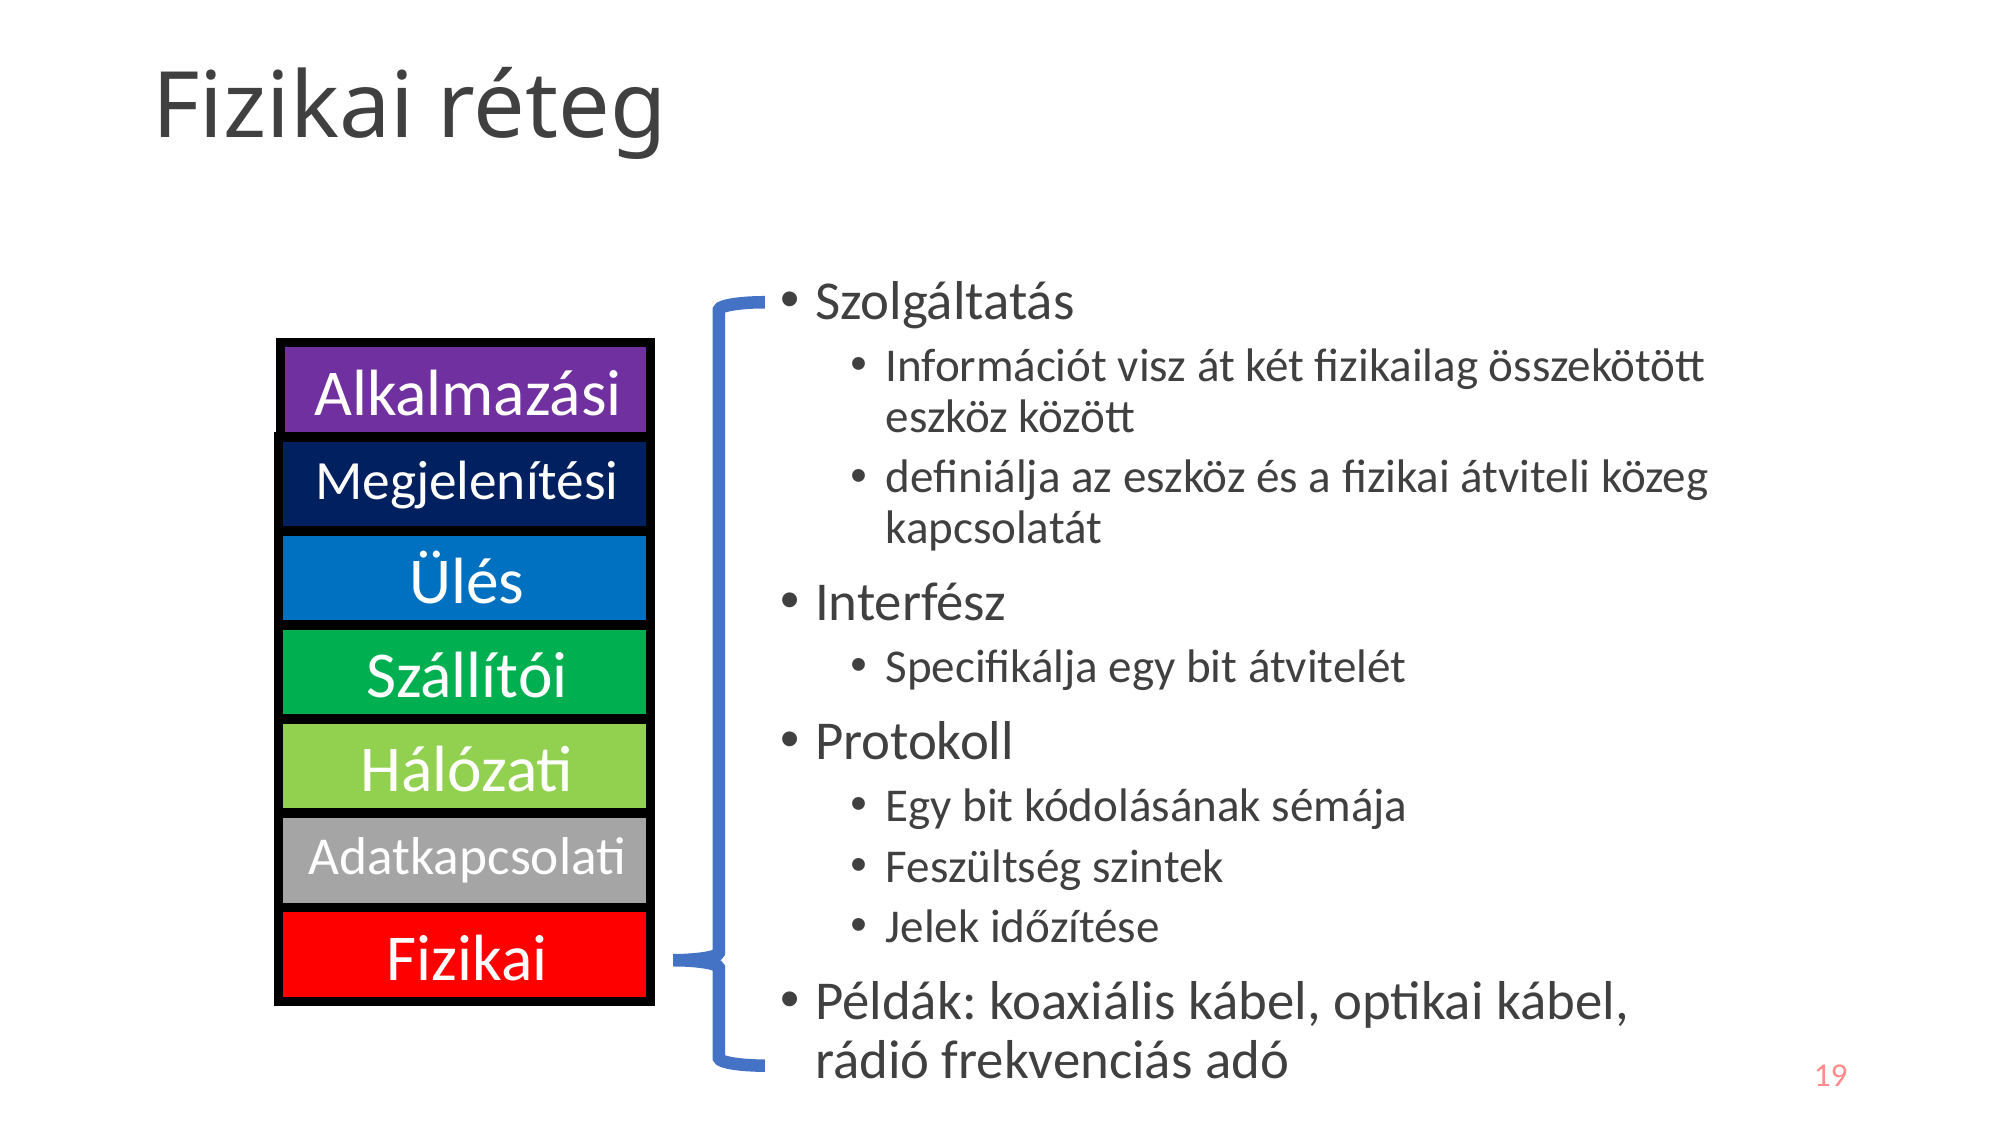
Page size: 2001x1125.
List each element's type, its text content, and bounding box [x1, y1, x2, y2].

text_box [643, 341, 652, 436]
text_box [643, 436, 652, 530]
text_box [643, 530, 652, 624]
text_box [643, 624, 652, 718]
text_box [643, 813, 652, 907]
title Fizikai réteg [137, 0, 1863, 217]
text_box Megjelenítési [273, 436, 643, 530]
text_box [673, 301, 765, 1067]
slide_number 19 [1412, 1042, 1863, 1103]
text_box Fizikai [273, 907, 643, 1003]
text_box Ülés [273, 530, 643, 624]
text_box Adatkapcsolati [273, 813, 643, 907]
text_box [643, 718, 652, 813]
text_box Alkalmazási [275, 341, 643, 436]
text_box Hálózati [273, 718, 643, 813]
text_box Szállítói [273, 624, 643, 718]
text_box [643, 907, 652, 1003]
list Szolgáltatás Információt visz át két fizikailag összekötött eszköz között definiálja az eszköz és a fizikai átviteli közeg kapcsolatát Interfész Specifikálja egy bit átvitelét Protokoll Egy bit kódolásának sémája Feszültség szintek Jelek időzítése Példák: koaxiális kábel, optikai kábel, rádió frekvenciás adó [764, 262, 1725, 1100]
